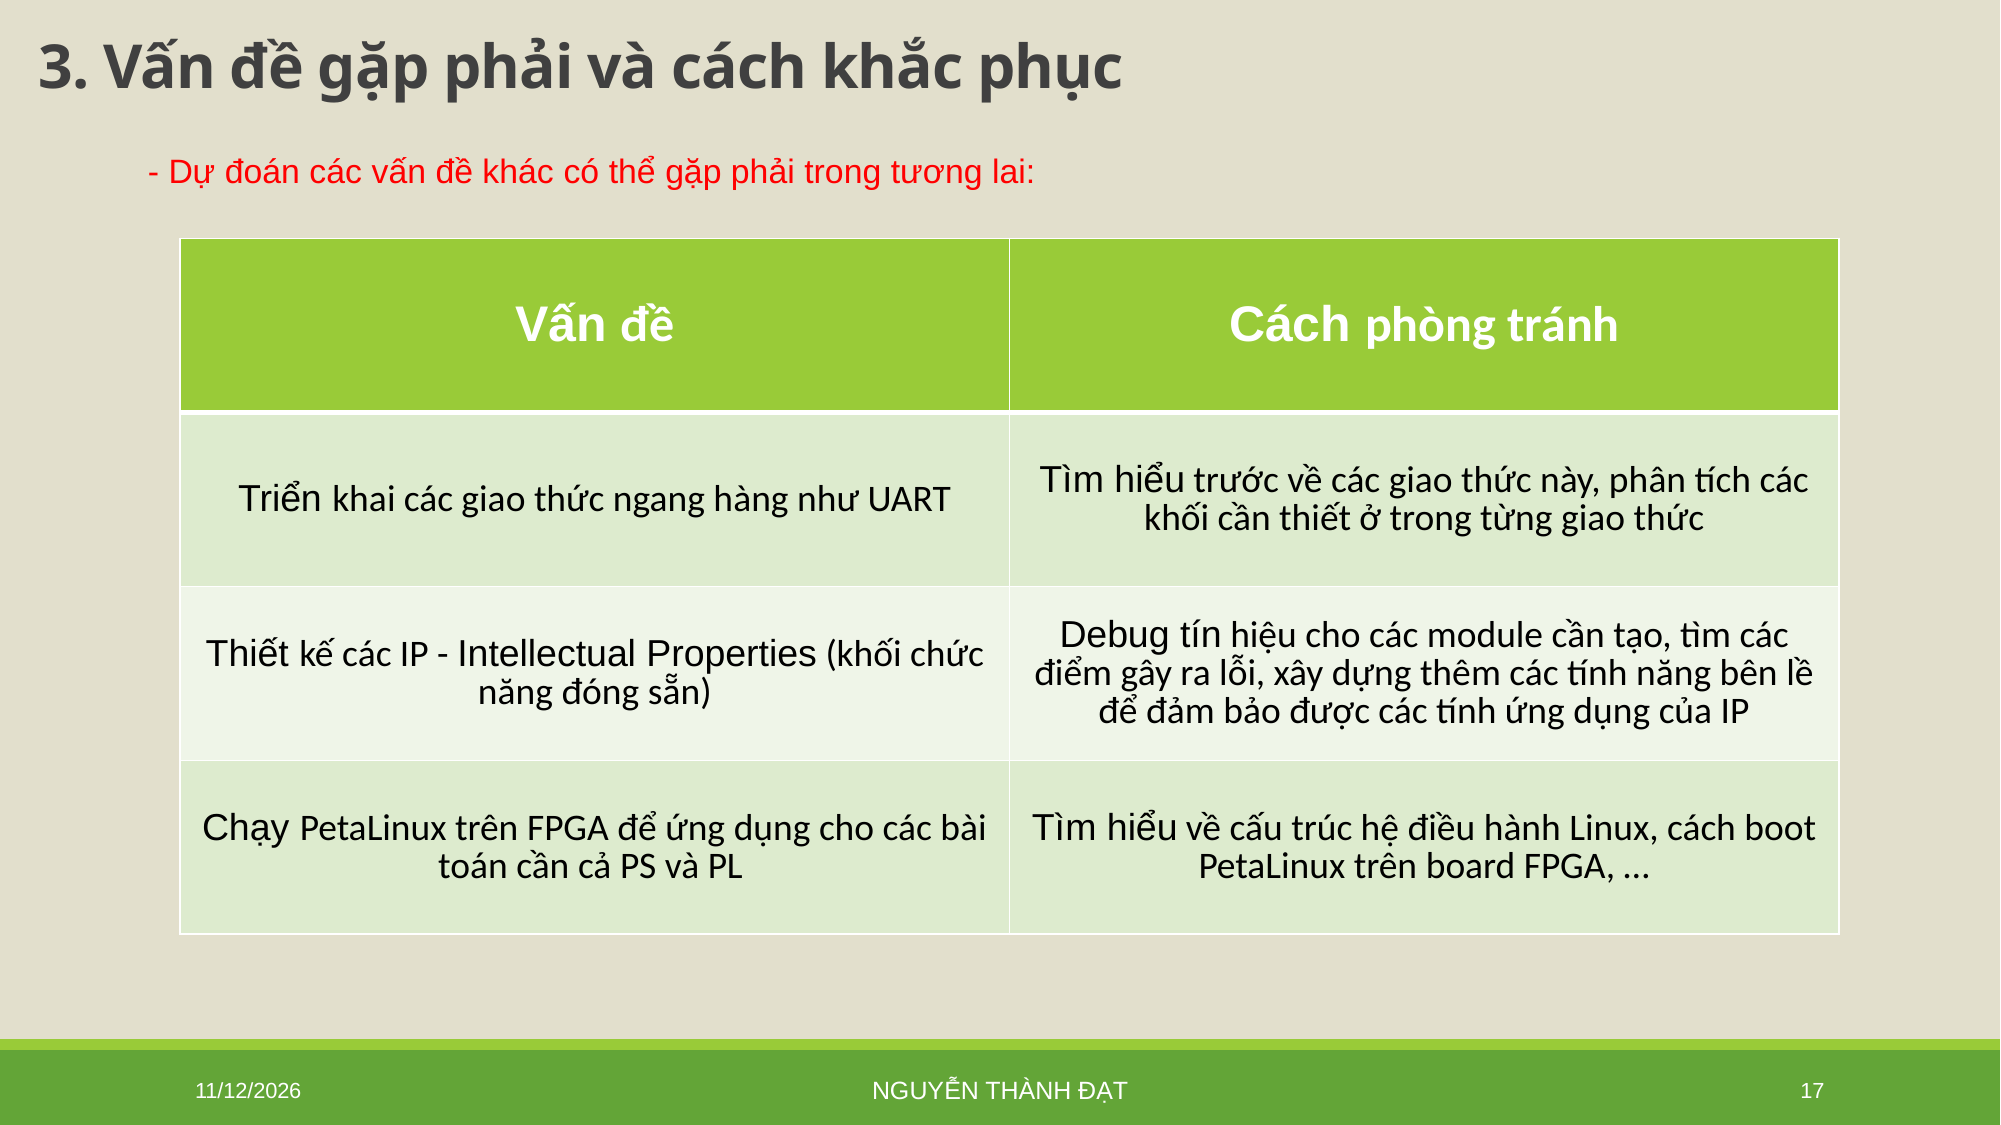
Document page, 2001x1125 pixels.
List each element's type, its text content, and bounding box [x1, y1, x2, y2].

table_cell Tìm hiểu trước về các giao thức này, phân tích các khối cần thiết ở trong từng giao thức [1010, 415, 1838, 586]
table_header Vấn đề [181, 239, 1009, 410]
table_header Cách phòng tránh [1010, 239, 1838, 410]
footer Nguyễn Thành Đạt [604, 1059, 1396, 1120]
table_cell Chạy PetaLinux trên FPGA để ứng dụng cho các bài toán cần cả PS và PL [181, 761, 1009, 933]
table_cell Tìm hiểu về cấu trúc hệ điều hành Linux, cách boot PetaLinux trên board FPGA, … [1010, 761, 1838, 933]
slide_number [180, 1059, 586, 1120]
slide_number 17 [1624, 1059, 1840, 1120]
list - Dự đoán các vấn đề khác có thể gặp phải trong tương lai: [117, 147, 1055, 222]
title 3. Vấn đề gặp phải và cách khắc phục [23, 32, 1213, 148]
table_cell Debug tín hiệu cho các module cần tạo, tìm các điểm gây ra lỗi, xây dựng thêm các tính năng bên lề để đảm bảo được các tính ứng dụng của IP [1010, 587, 1838, 760]
table_cell Triển khai các giao thức ngang hàng như UART [181, 415, 1009, 586]
table_cell Thiết kế các IP - Intellectual Properties (khối chức năng đóng sẵn) [181, 587, 1009, 760]
